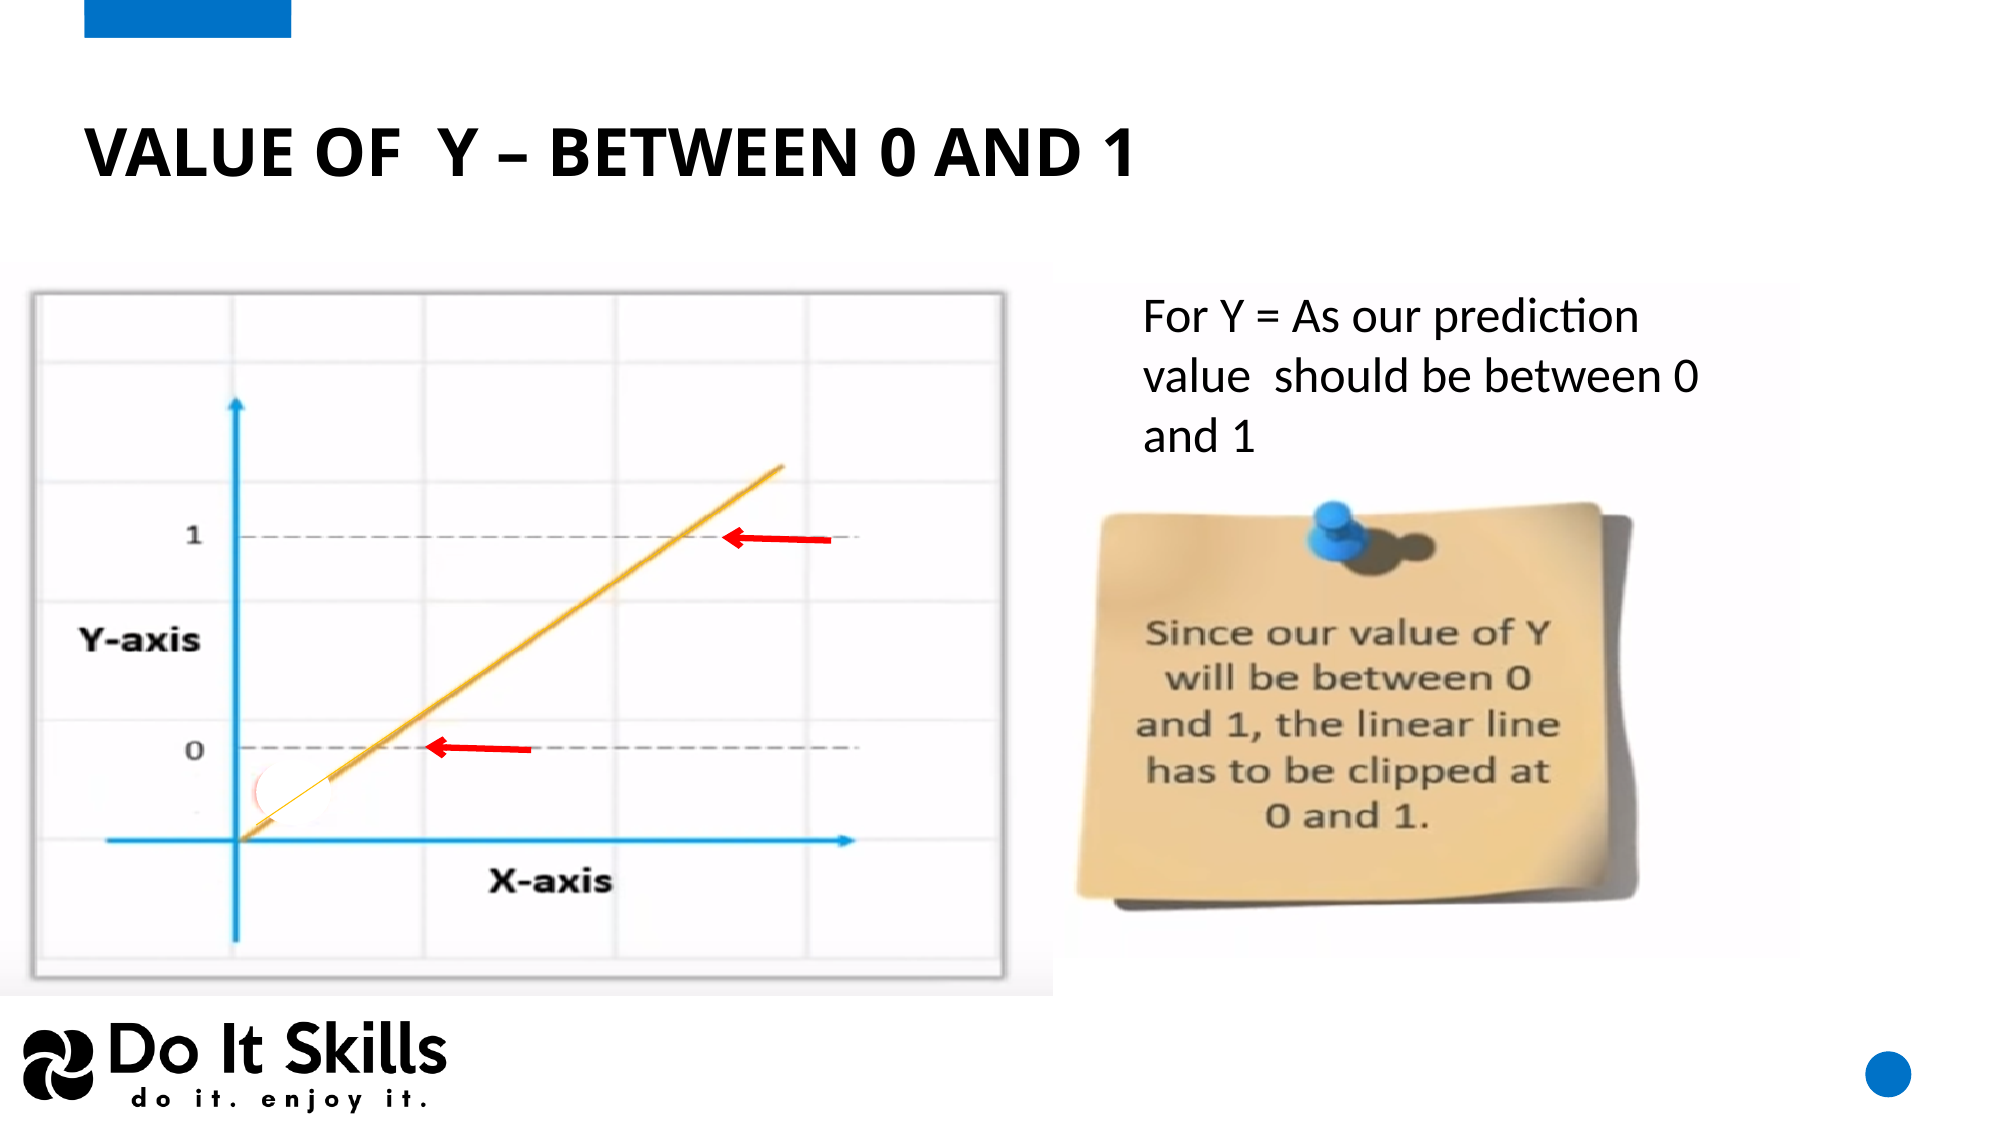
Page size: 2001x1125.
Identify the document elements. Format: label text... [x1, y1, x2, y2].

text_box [256, 471, 777, 825]
title Value of Y – between 0 and 1 [84, 40, 1914, 192]
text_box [777, 537, 832, 541]
picture [0, 1002, 458, 1125]
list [0, 262, 1800, 996]
